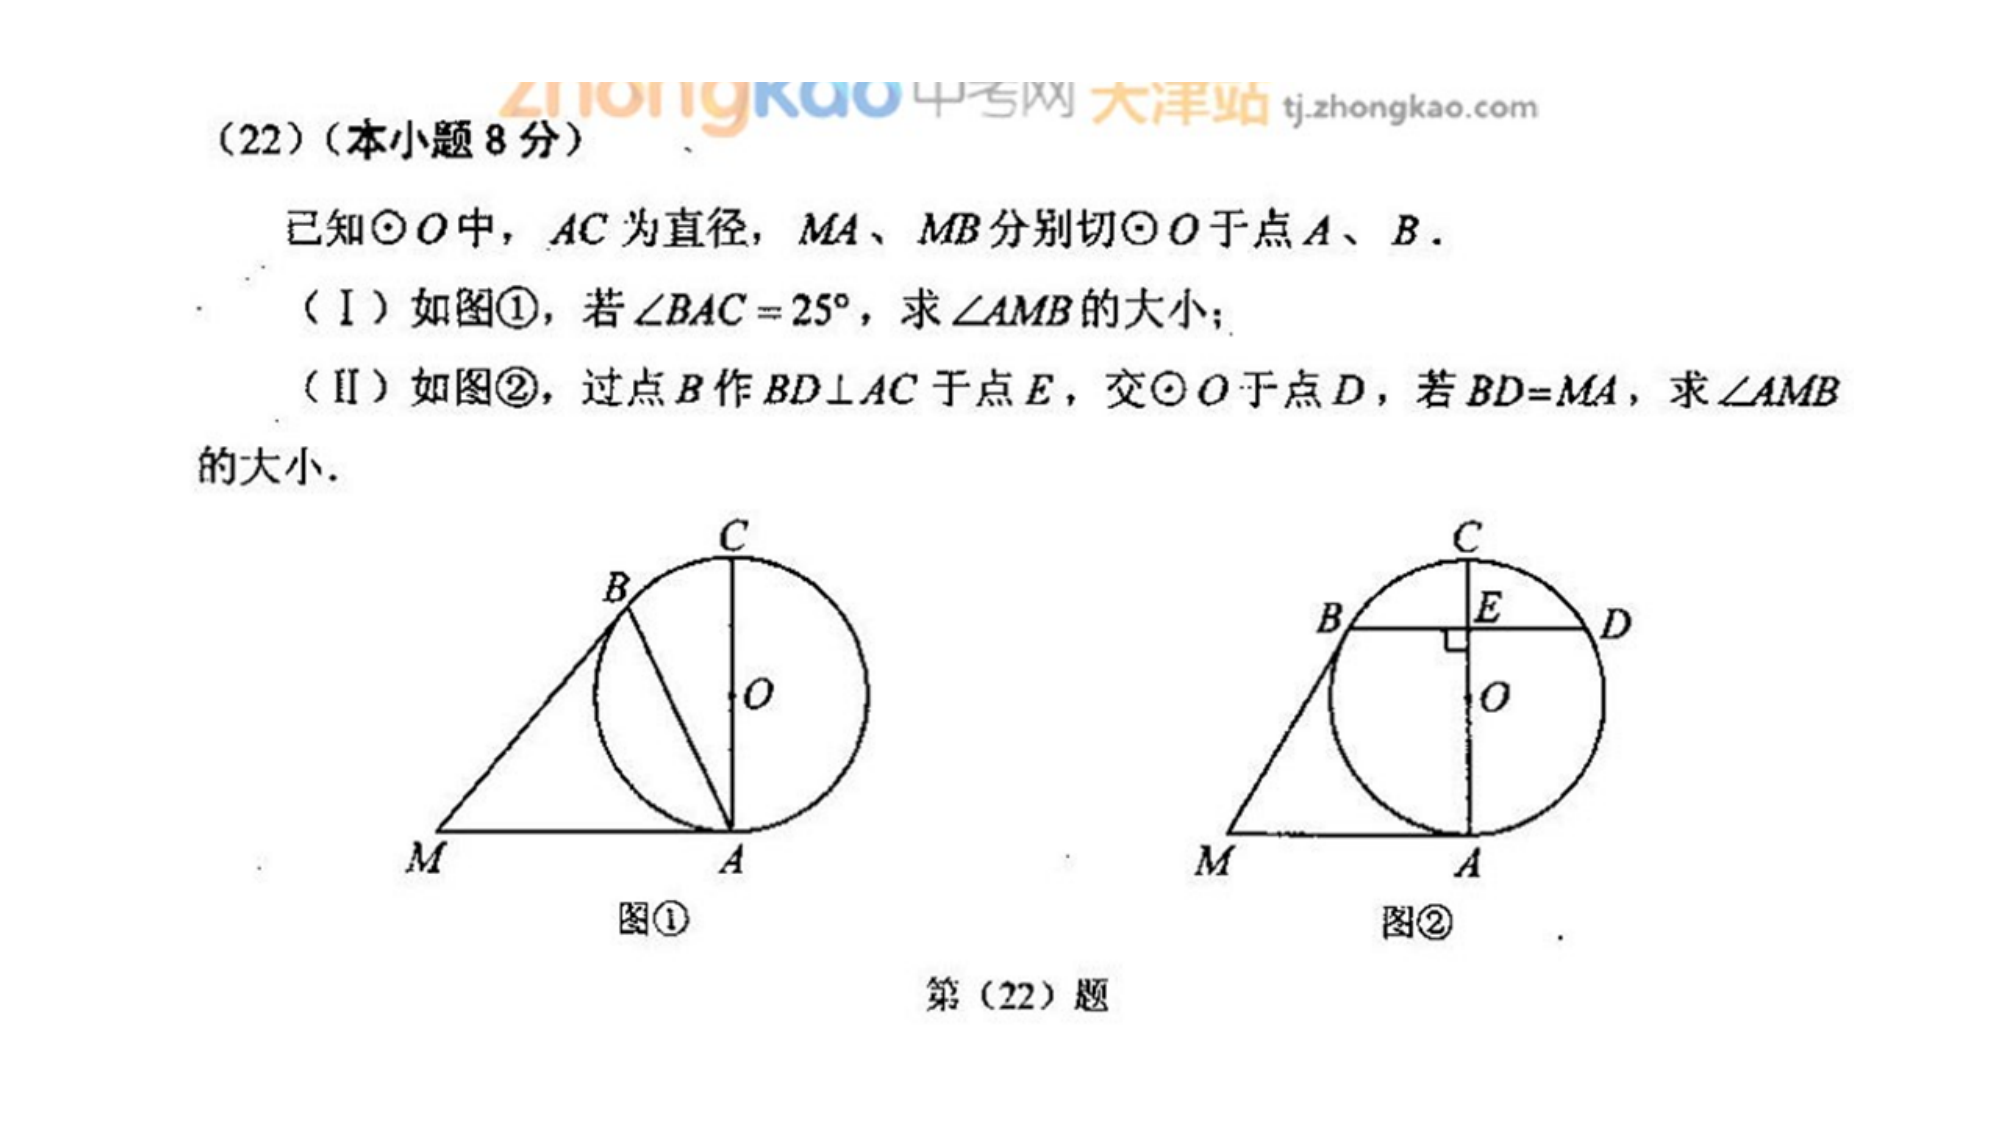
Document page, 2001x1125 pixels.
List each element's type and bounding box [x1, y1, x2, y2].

picture [146, 82, 1854, 1043]
